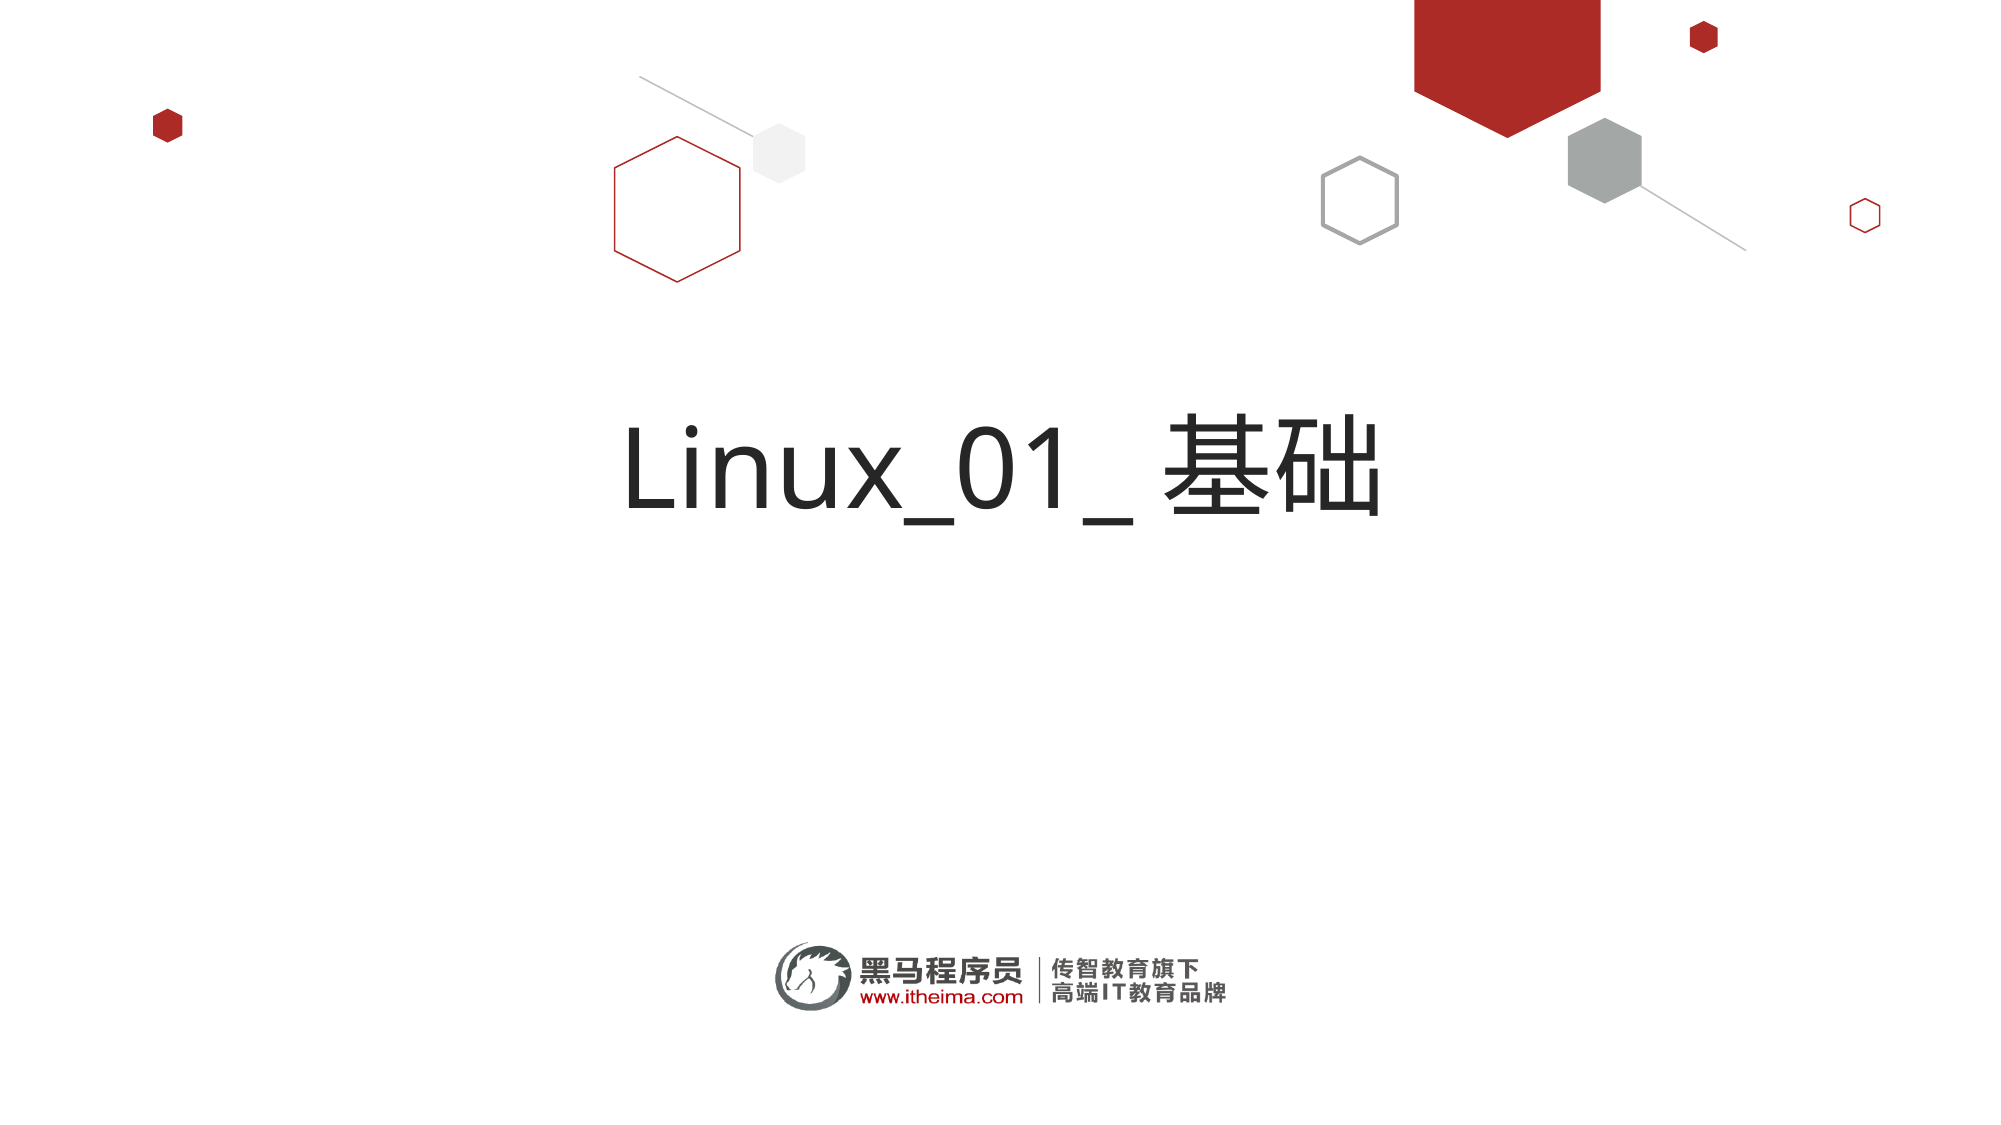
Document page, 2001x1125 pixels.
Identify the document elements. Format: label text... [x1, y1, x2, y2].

title Linux_01_基础 [137, 368, 1867, 559]
picture [774, 939, 1226, 1013]
